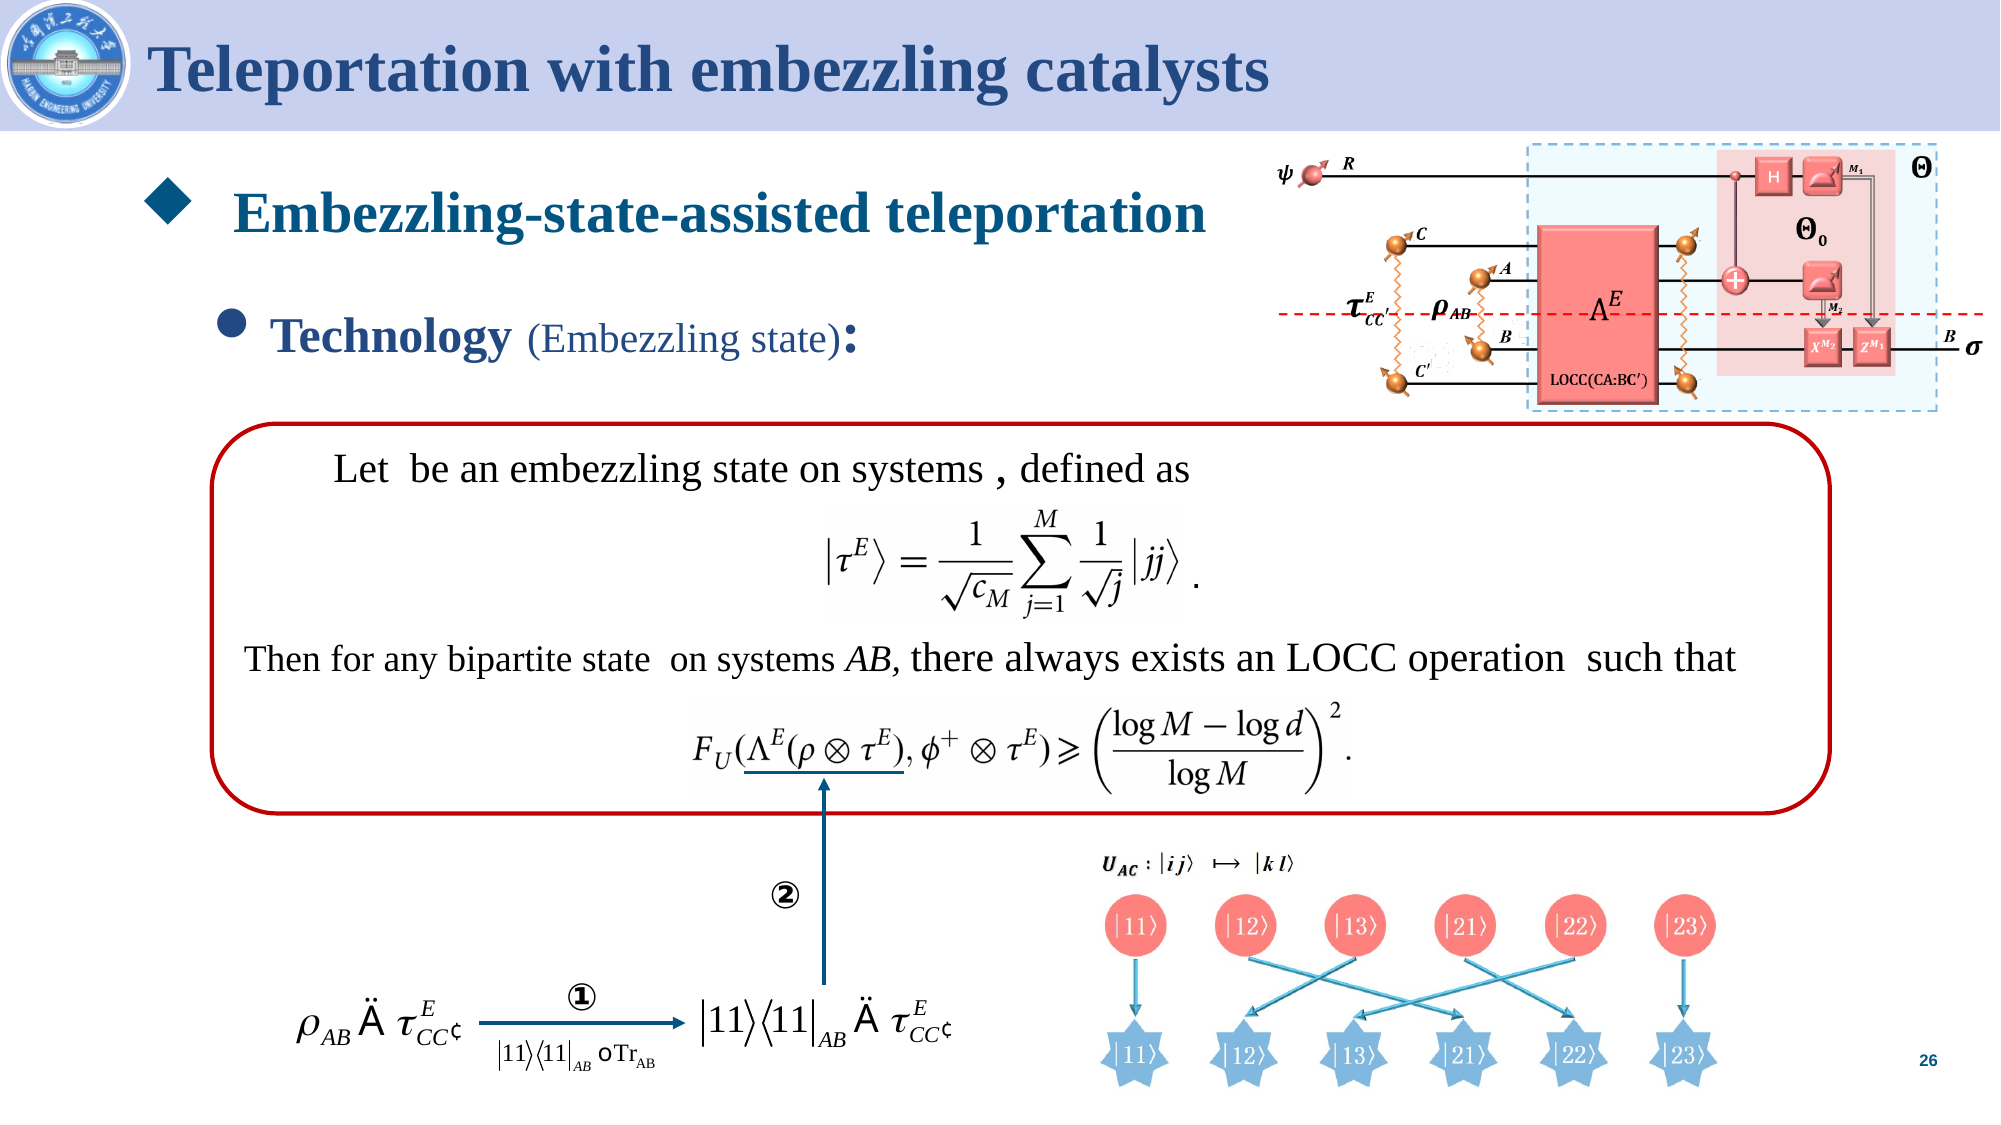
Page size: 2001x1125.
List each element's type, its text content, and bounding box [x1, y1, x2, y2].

slide_number 26 [1788, 1047, 1943, 1072]
picture [1260, 137, 1983, 415]
text_box Embezzling-state-assisted teleportation [0, 166, 1260, 252]
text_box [288, 965, 953, 1077]
text_box Teleportation with embezzling catalysts [0, 0, 2000, 132]
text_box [0, 0, 131, 129]
text_box Technology (Embezzling state): [198, 287, 1231, 372]
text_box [211, 423, 1830, 814]
picture [1095, 841, 1719, 1101]
